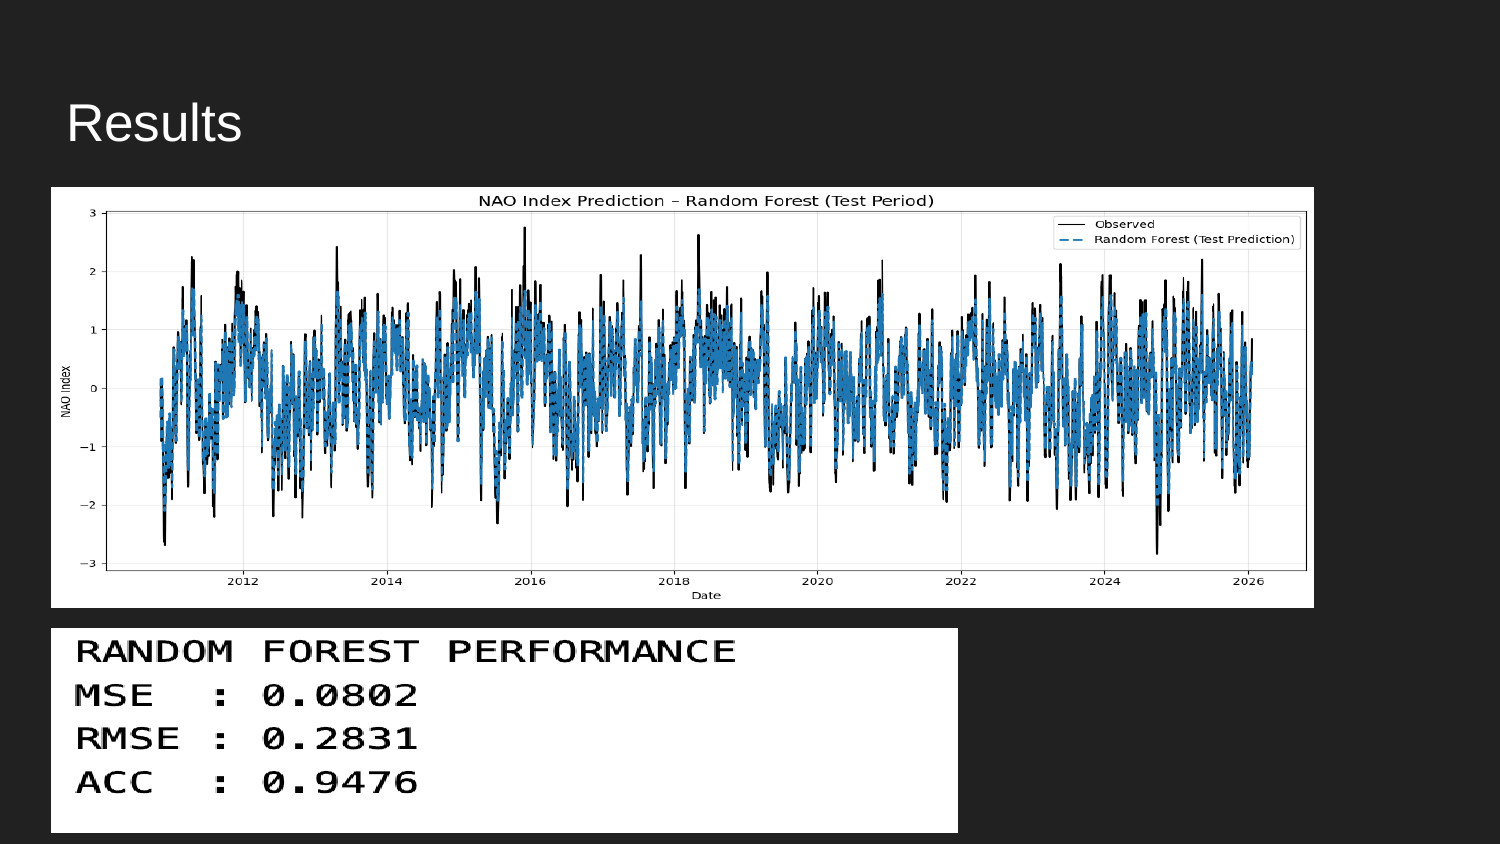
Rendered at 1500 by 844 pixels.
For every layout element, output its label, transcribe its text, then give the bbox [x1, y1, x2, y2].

title Results [51, 72, 1449, 167]
picture [50, 628, 959, 833]
picture [50, 187, 1315, 609]
